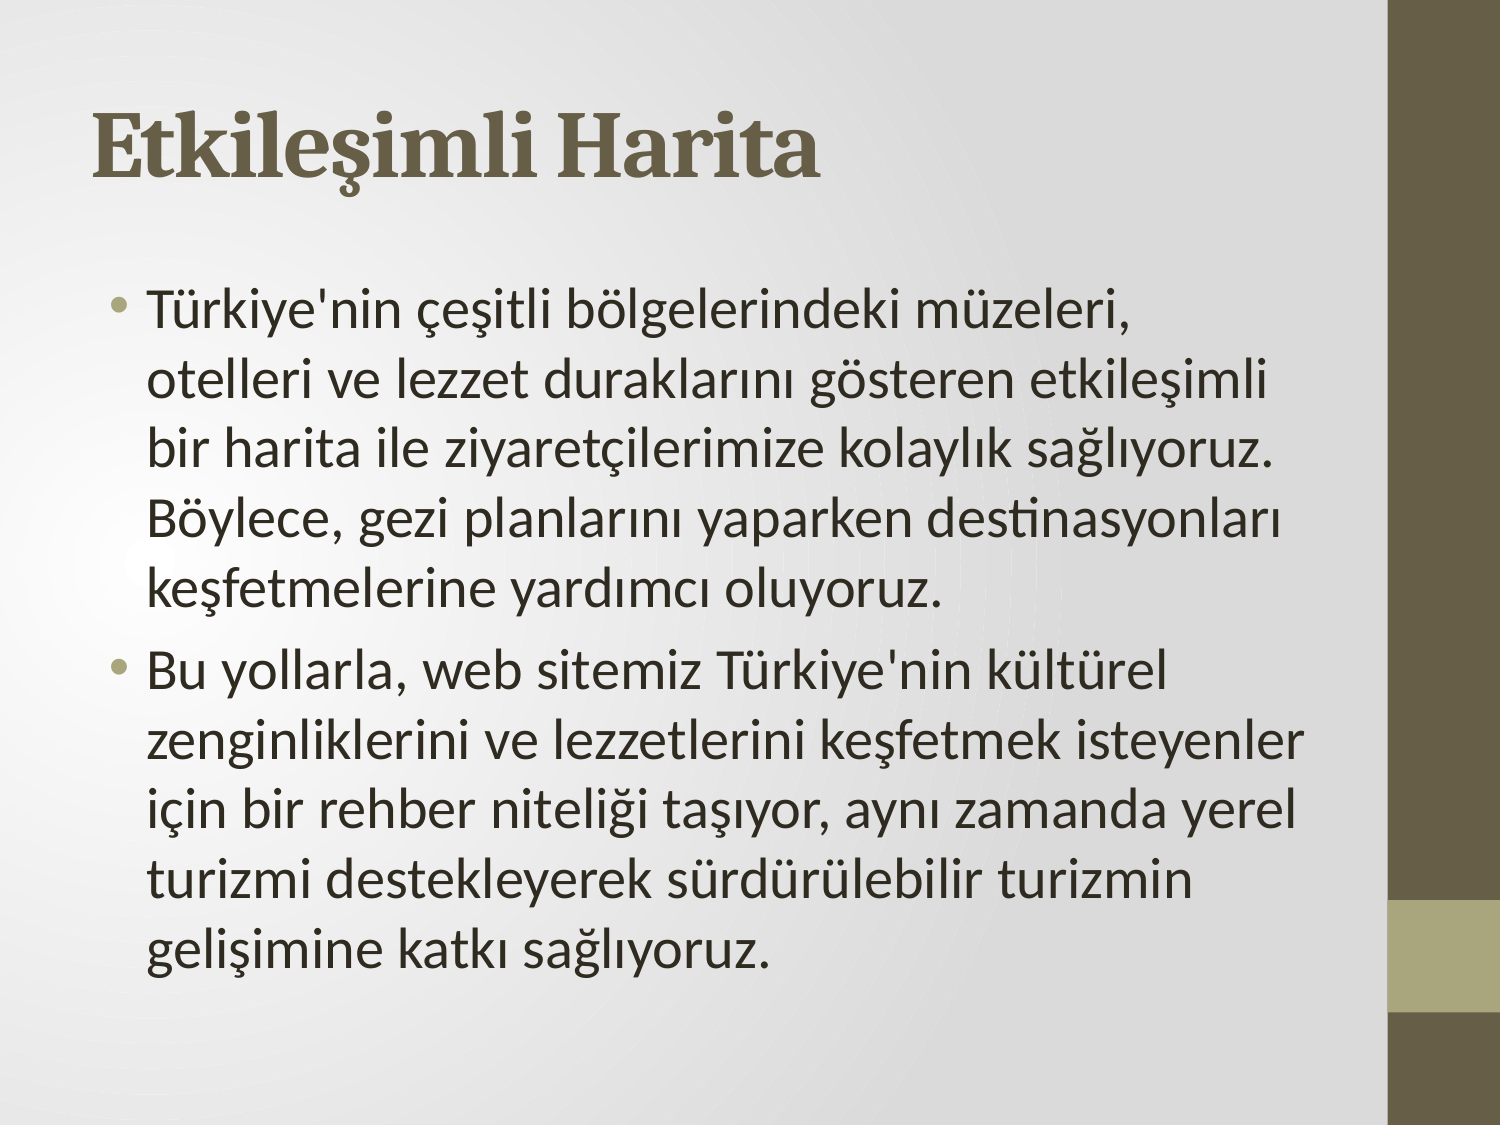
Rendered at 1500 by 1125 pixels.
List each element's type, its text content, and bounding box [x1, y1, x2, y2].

list Türkiye'nin çeşitli bölgelerindeki müzeleri, otelleri ve lezzet duraklarını gösteren etkileşimli bir harita ile ziyaretçilerimize kolaylık sağlıyoruz. Böylece, gezi planlarını yaparken destinasyonları keşfetmelerine yardımcı oluyoruz. Bu yollarla, web sitemiz Türkiye'nin kültürel zenginliklerini ve lezzetlerini keşfetmek isteyenler için bir rehber niteliği taşıyor, aynı zamanda yerel turizmi destekleyerek sürdürülebilir turizmin gelişimine katkı sağlıyoruz. [75, 262, 1325, 1050]
title Etkileşimli Harita [75, 45, 1325, 233]
